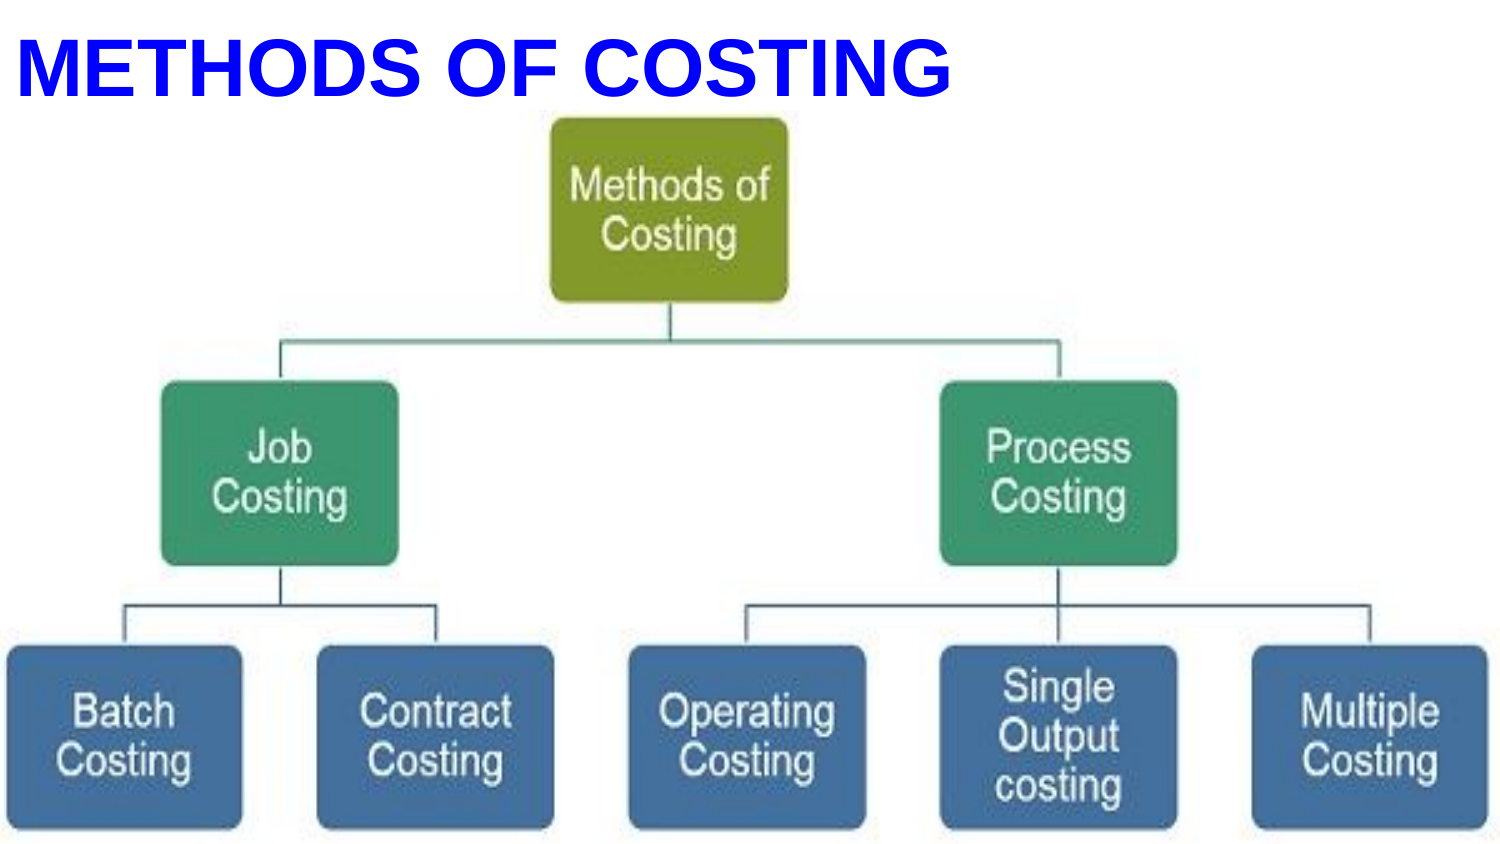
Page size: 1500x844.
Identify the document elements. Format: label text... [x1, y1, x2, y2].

picture [0, 110, 1500, 844]
title METHODS OF COSTING [0, 0, 1398, 94]
